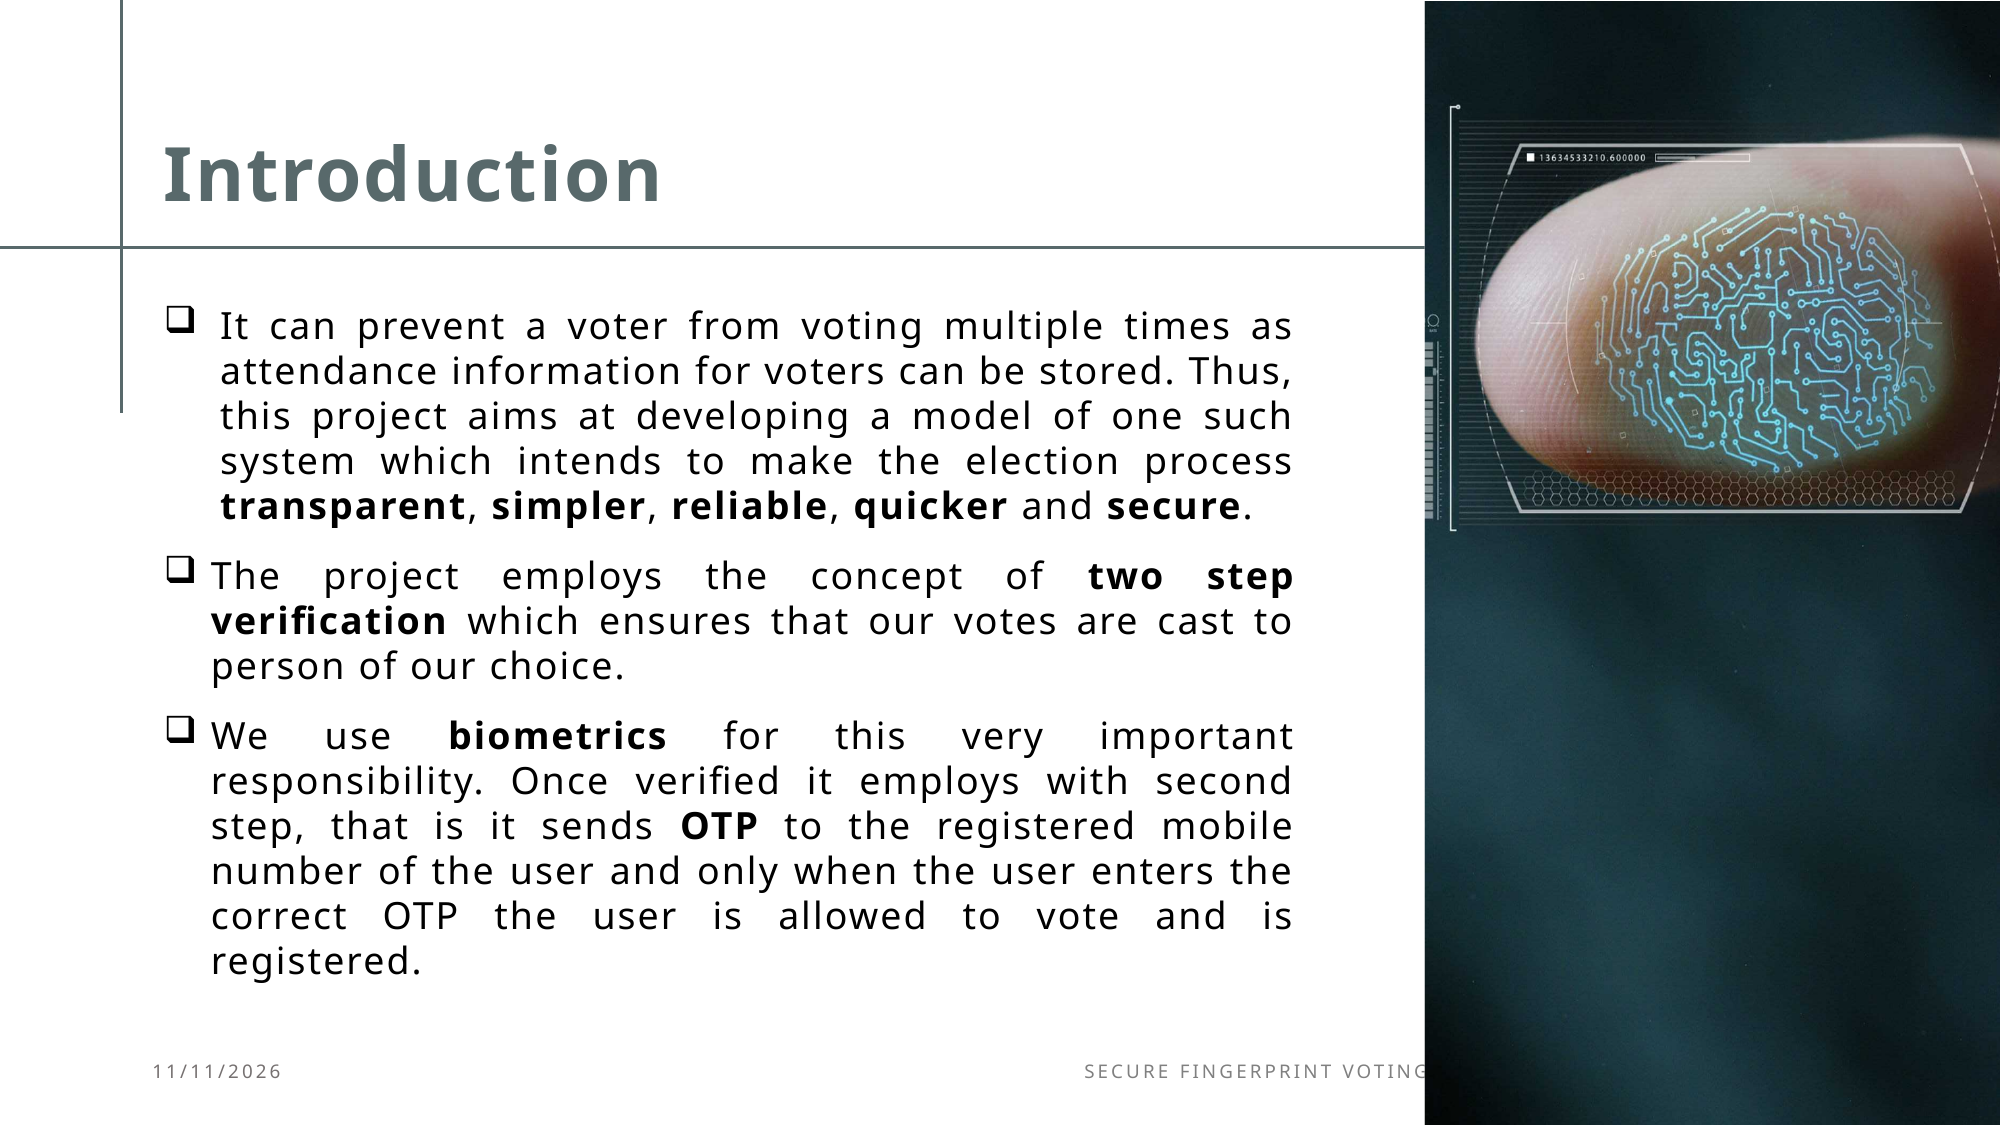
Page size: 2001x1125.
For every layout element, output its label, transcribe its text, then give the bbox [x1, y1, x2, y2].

list It can prevent a voter from voting multiple times as attendance information for voters can be stored. Thus, this project aims at developing a model of one such system which intends to make the election process transparent, simpler, reliable, quicker and secure. The project employs the concept of two step verification which ensures that our votes are cast to person of our choice. We use biometrics for this very important responsibility. Once verified it employs with second step, that is it sends OTP to the registered mobile number of the user and only when the user enters the correct OTP the user is allowed to vote and is registered. [149, 294, 1311, 964]
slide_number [137, 1042, 588, 1103]
title Introduction [149, 139, 905, 217]
footer Secure Fingerprint Voting System [1069, 1042, 1424, 1103]
picture [1149, 2, 2000, 1124]
